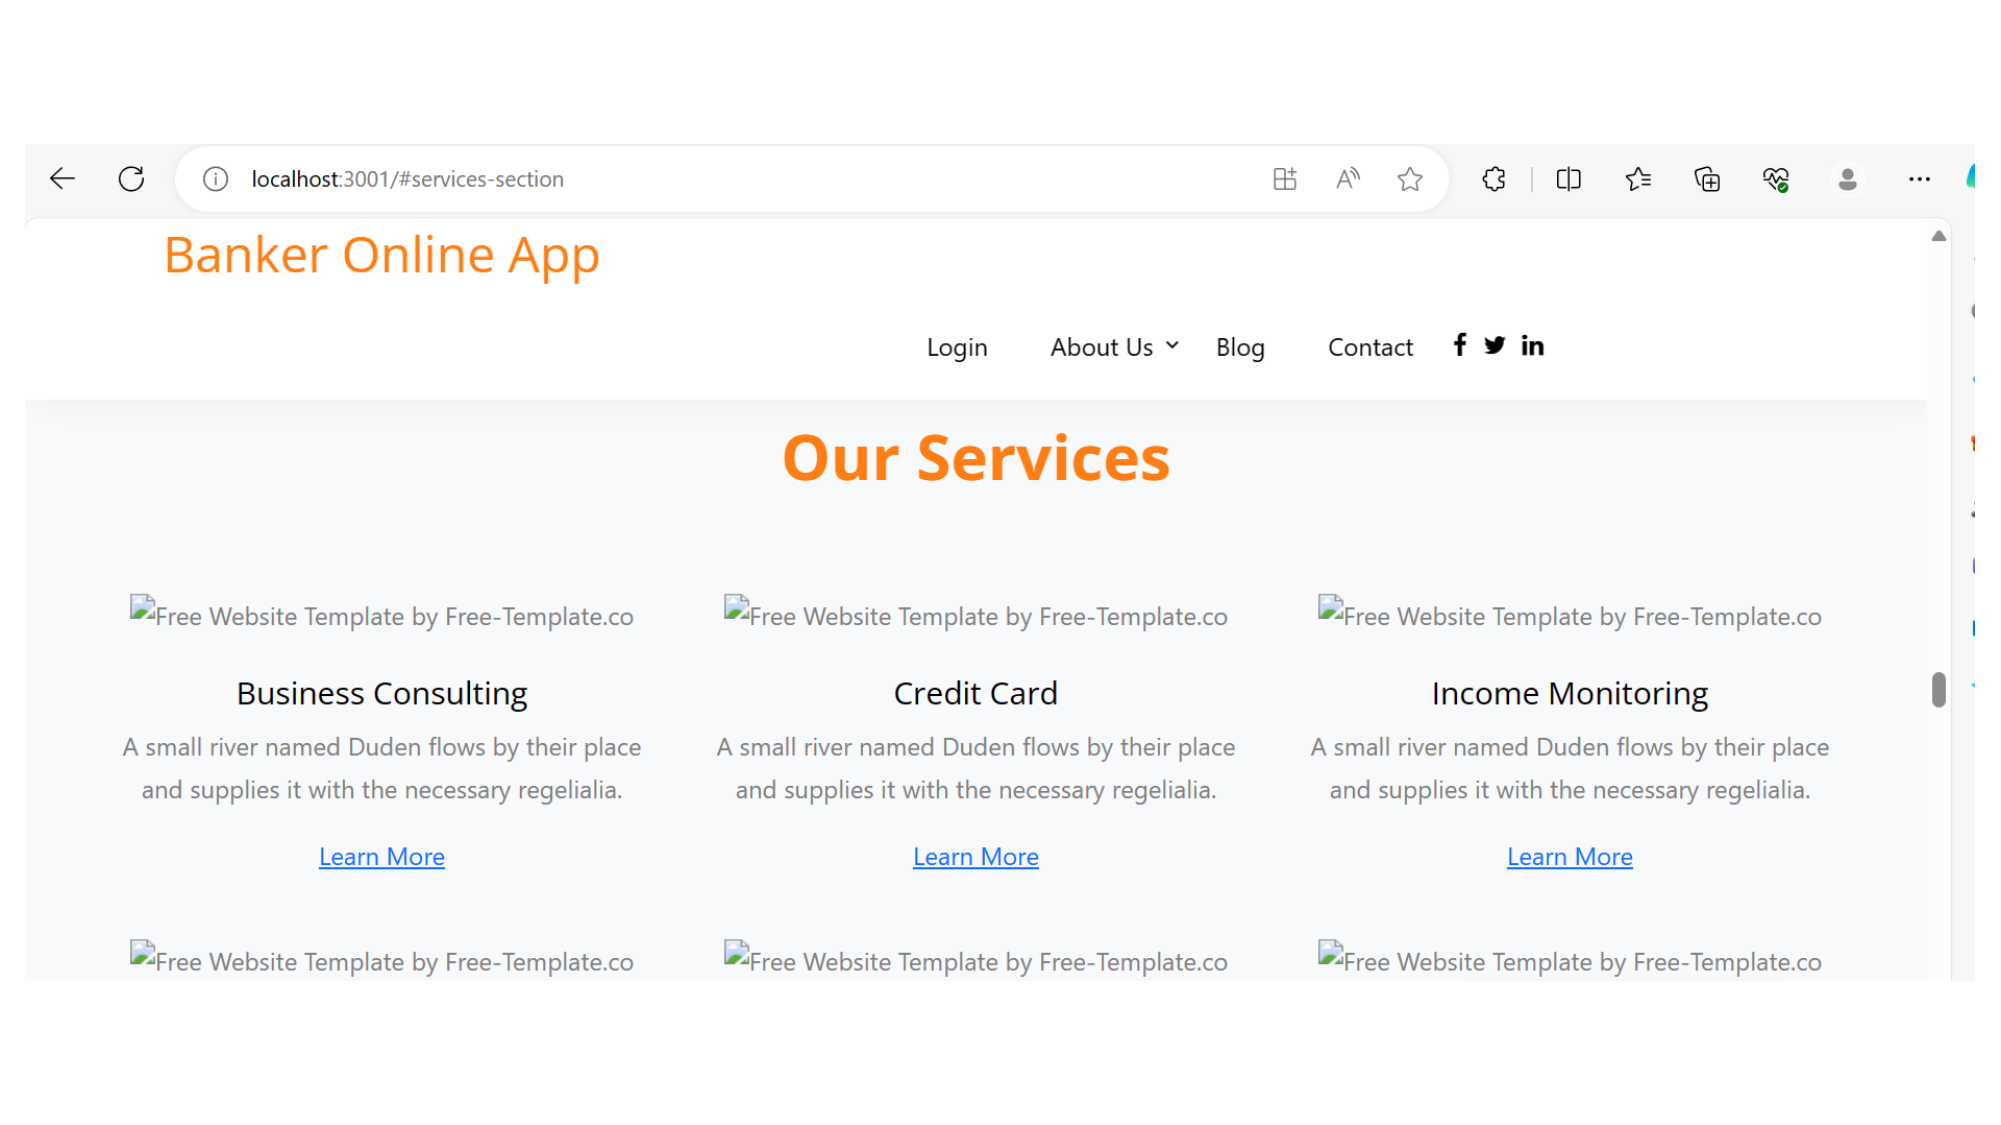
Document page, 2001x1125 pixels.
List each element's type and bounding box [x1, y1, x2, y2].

picture [25, 144, 1975, 981]
